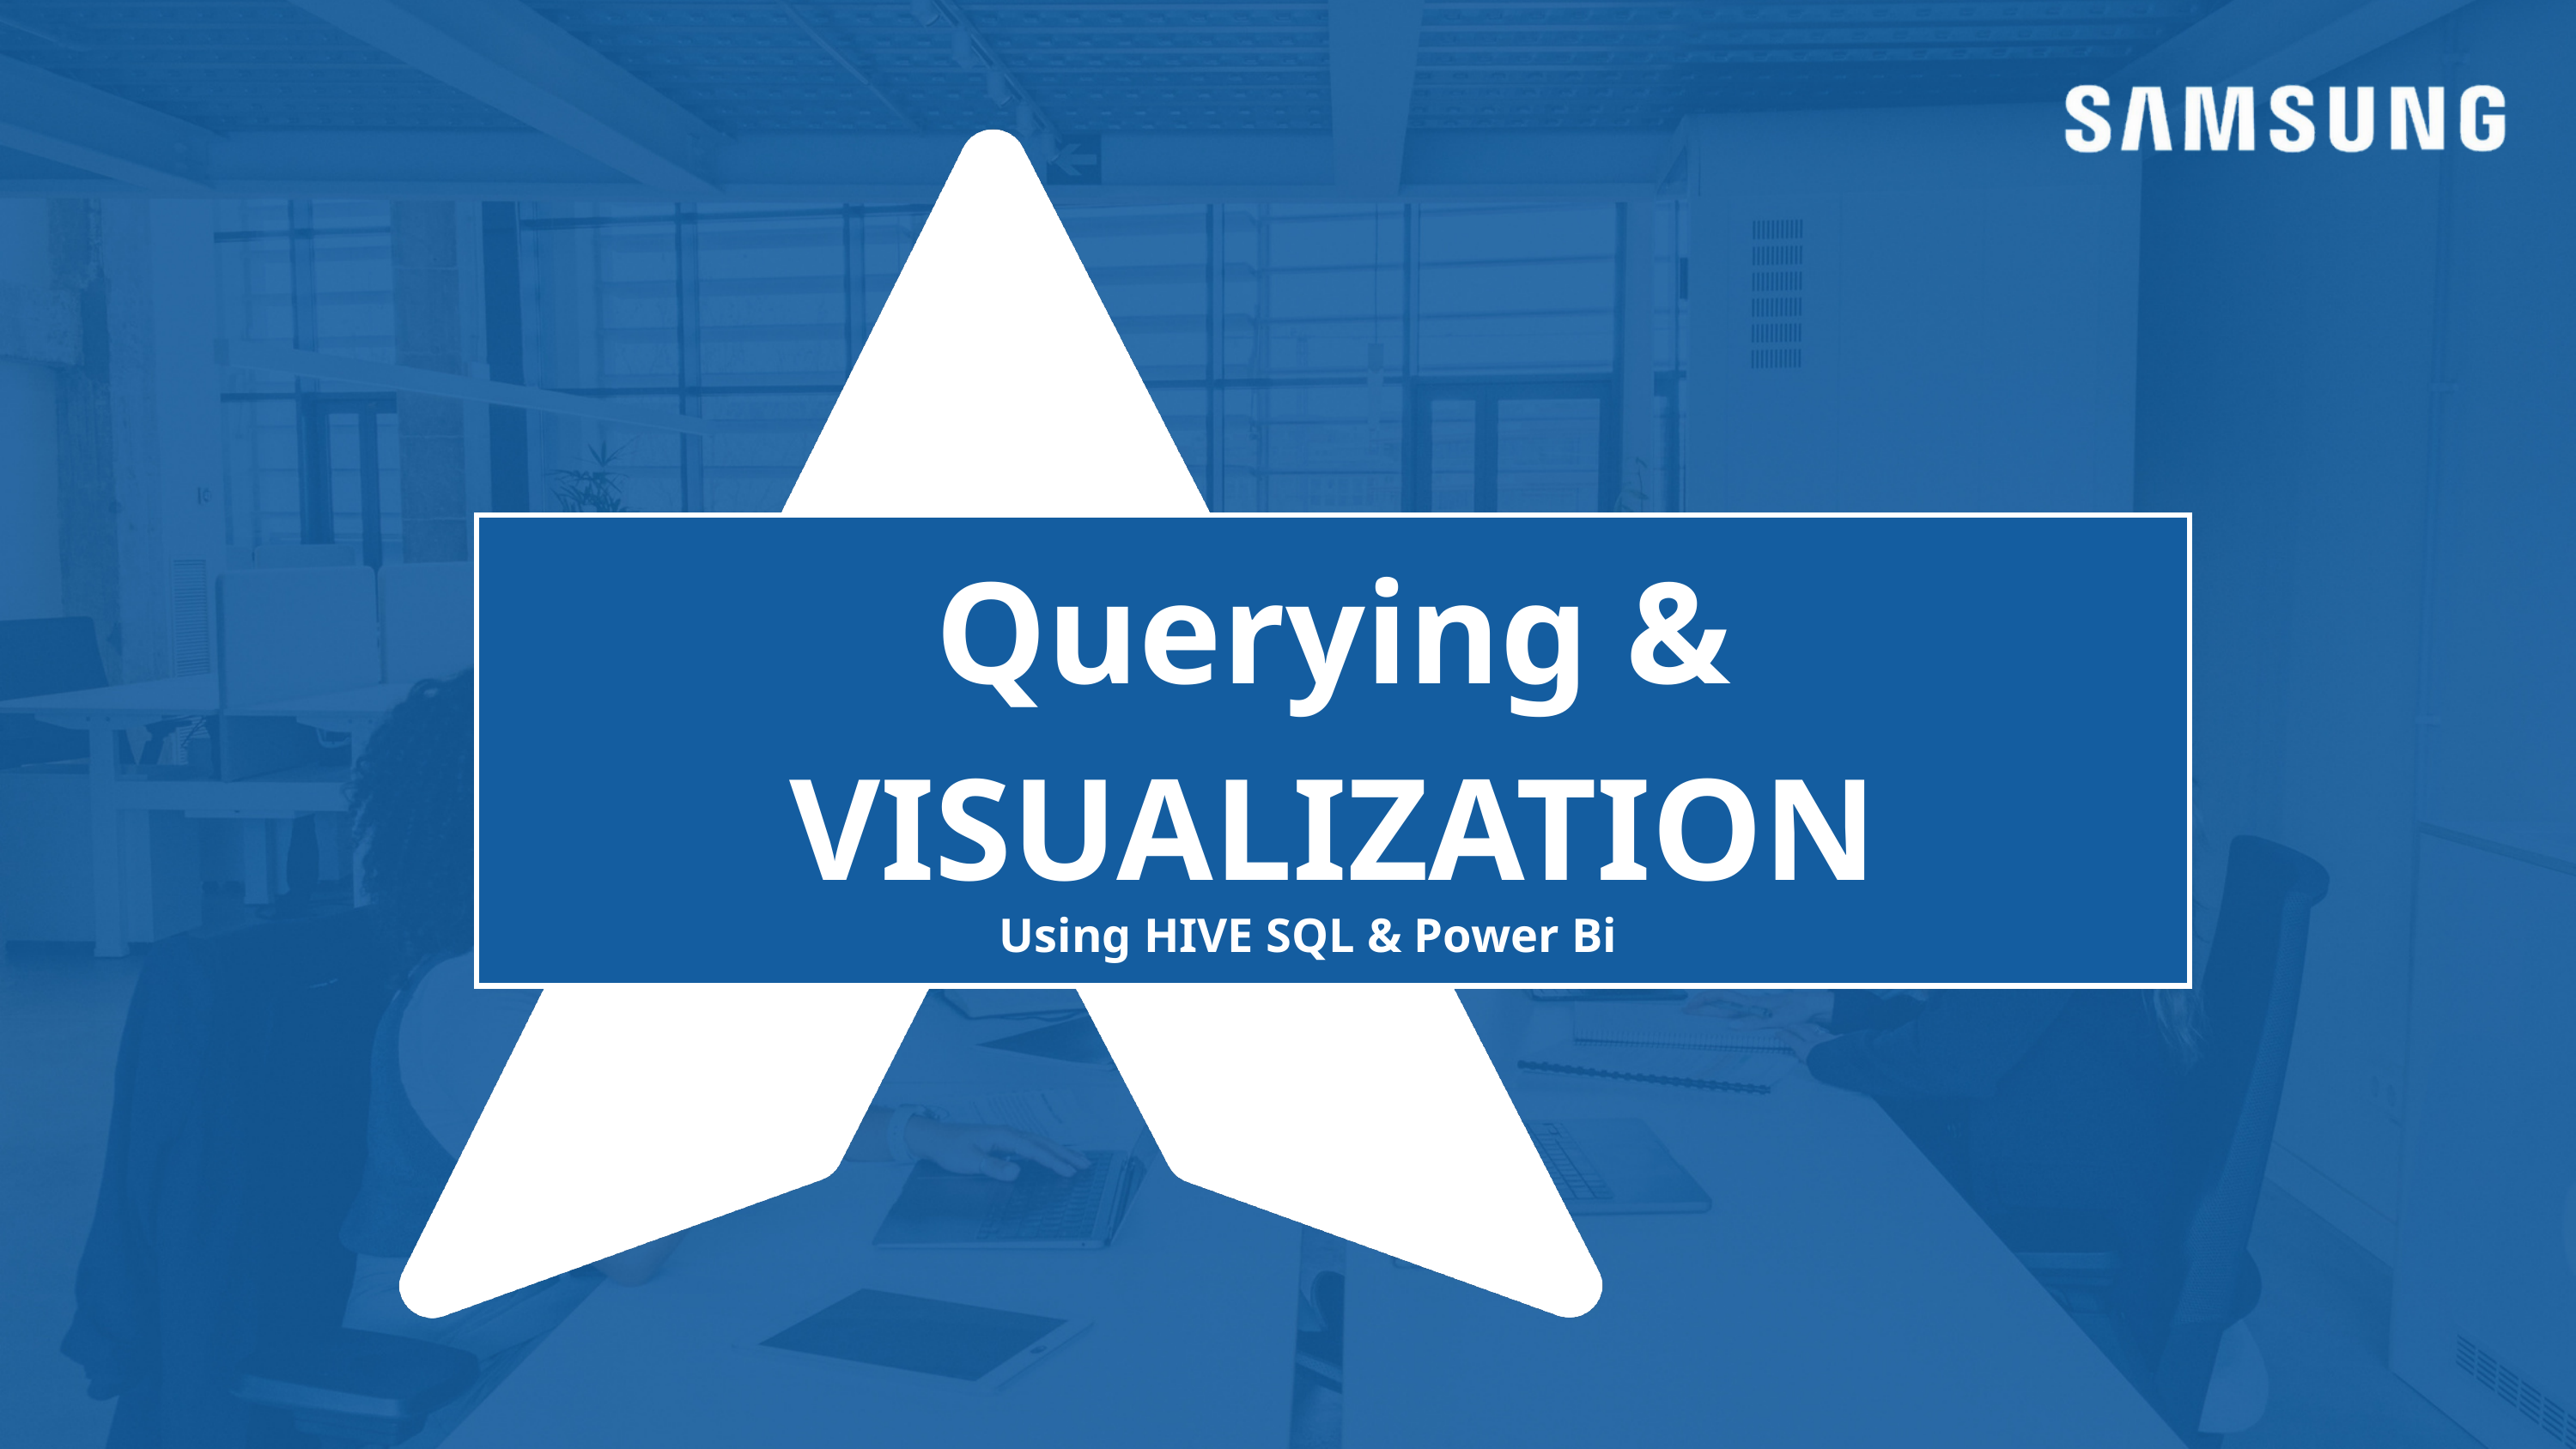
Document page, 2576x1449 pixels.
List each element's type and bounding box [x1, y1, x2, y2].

text_box [476, 514, 2190, 986]
text_box [2059, 70, 2512, 167]
text_box [0, 0, 2576, 1449]
